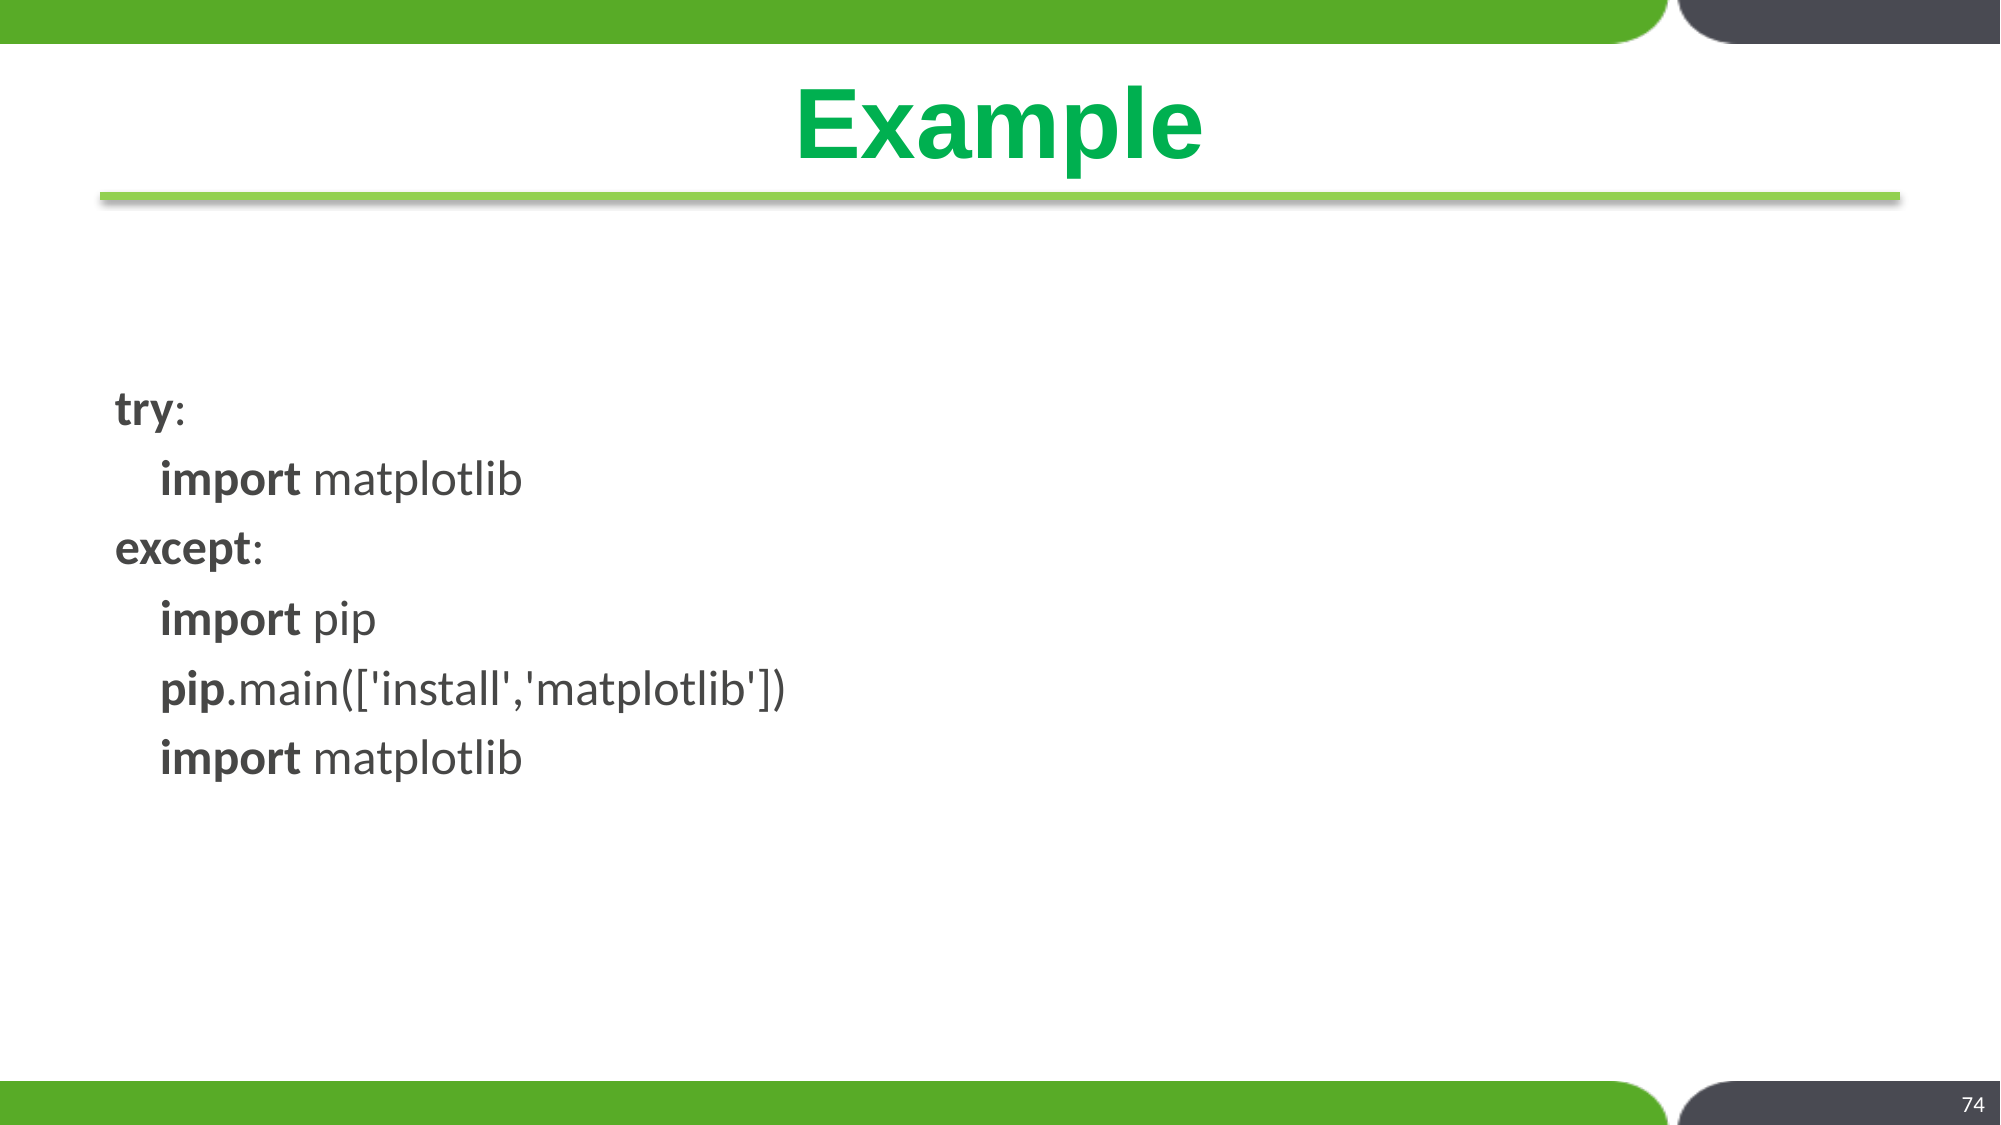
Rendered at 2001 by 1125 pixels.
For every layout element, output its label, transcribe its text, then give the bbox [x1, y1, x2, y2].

list try: import matplotlib except: import pip pip.main(['install','matplotlib']) import matplotlib [99, 227, 1804, 1058]
title Example [99, 50, 1900, 181]
slide_number 74 [1690, 1081, 2000, 1125]
